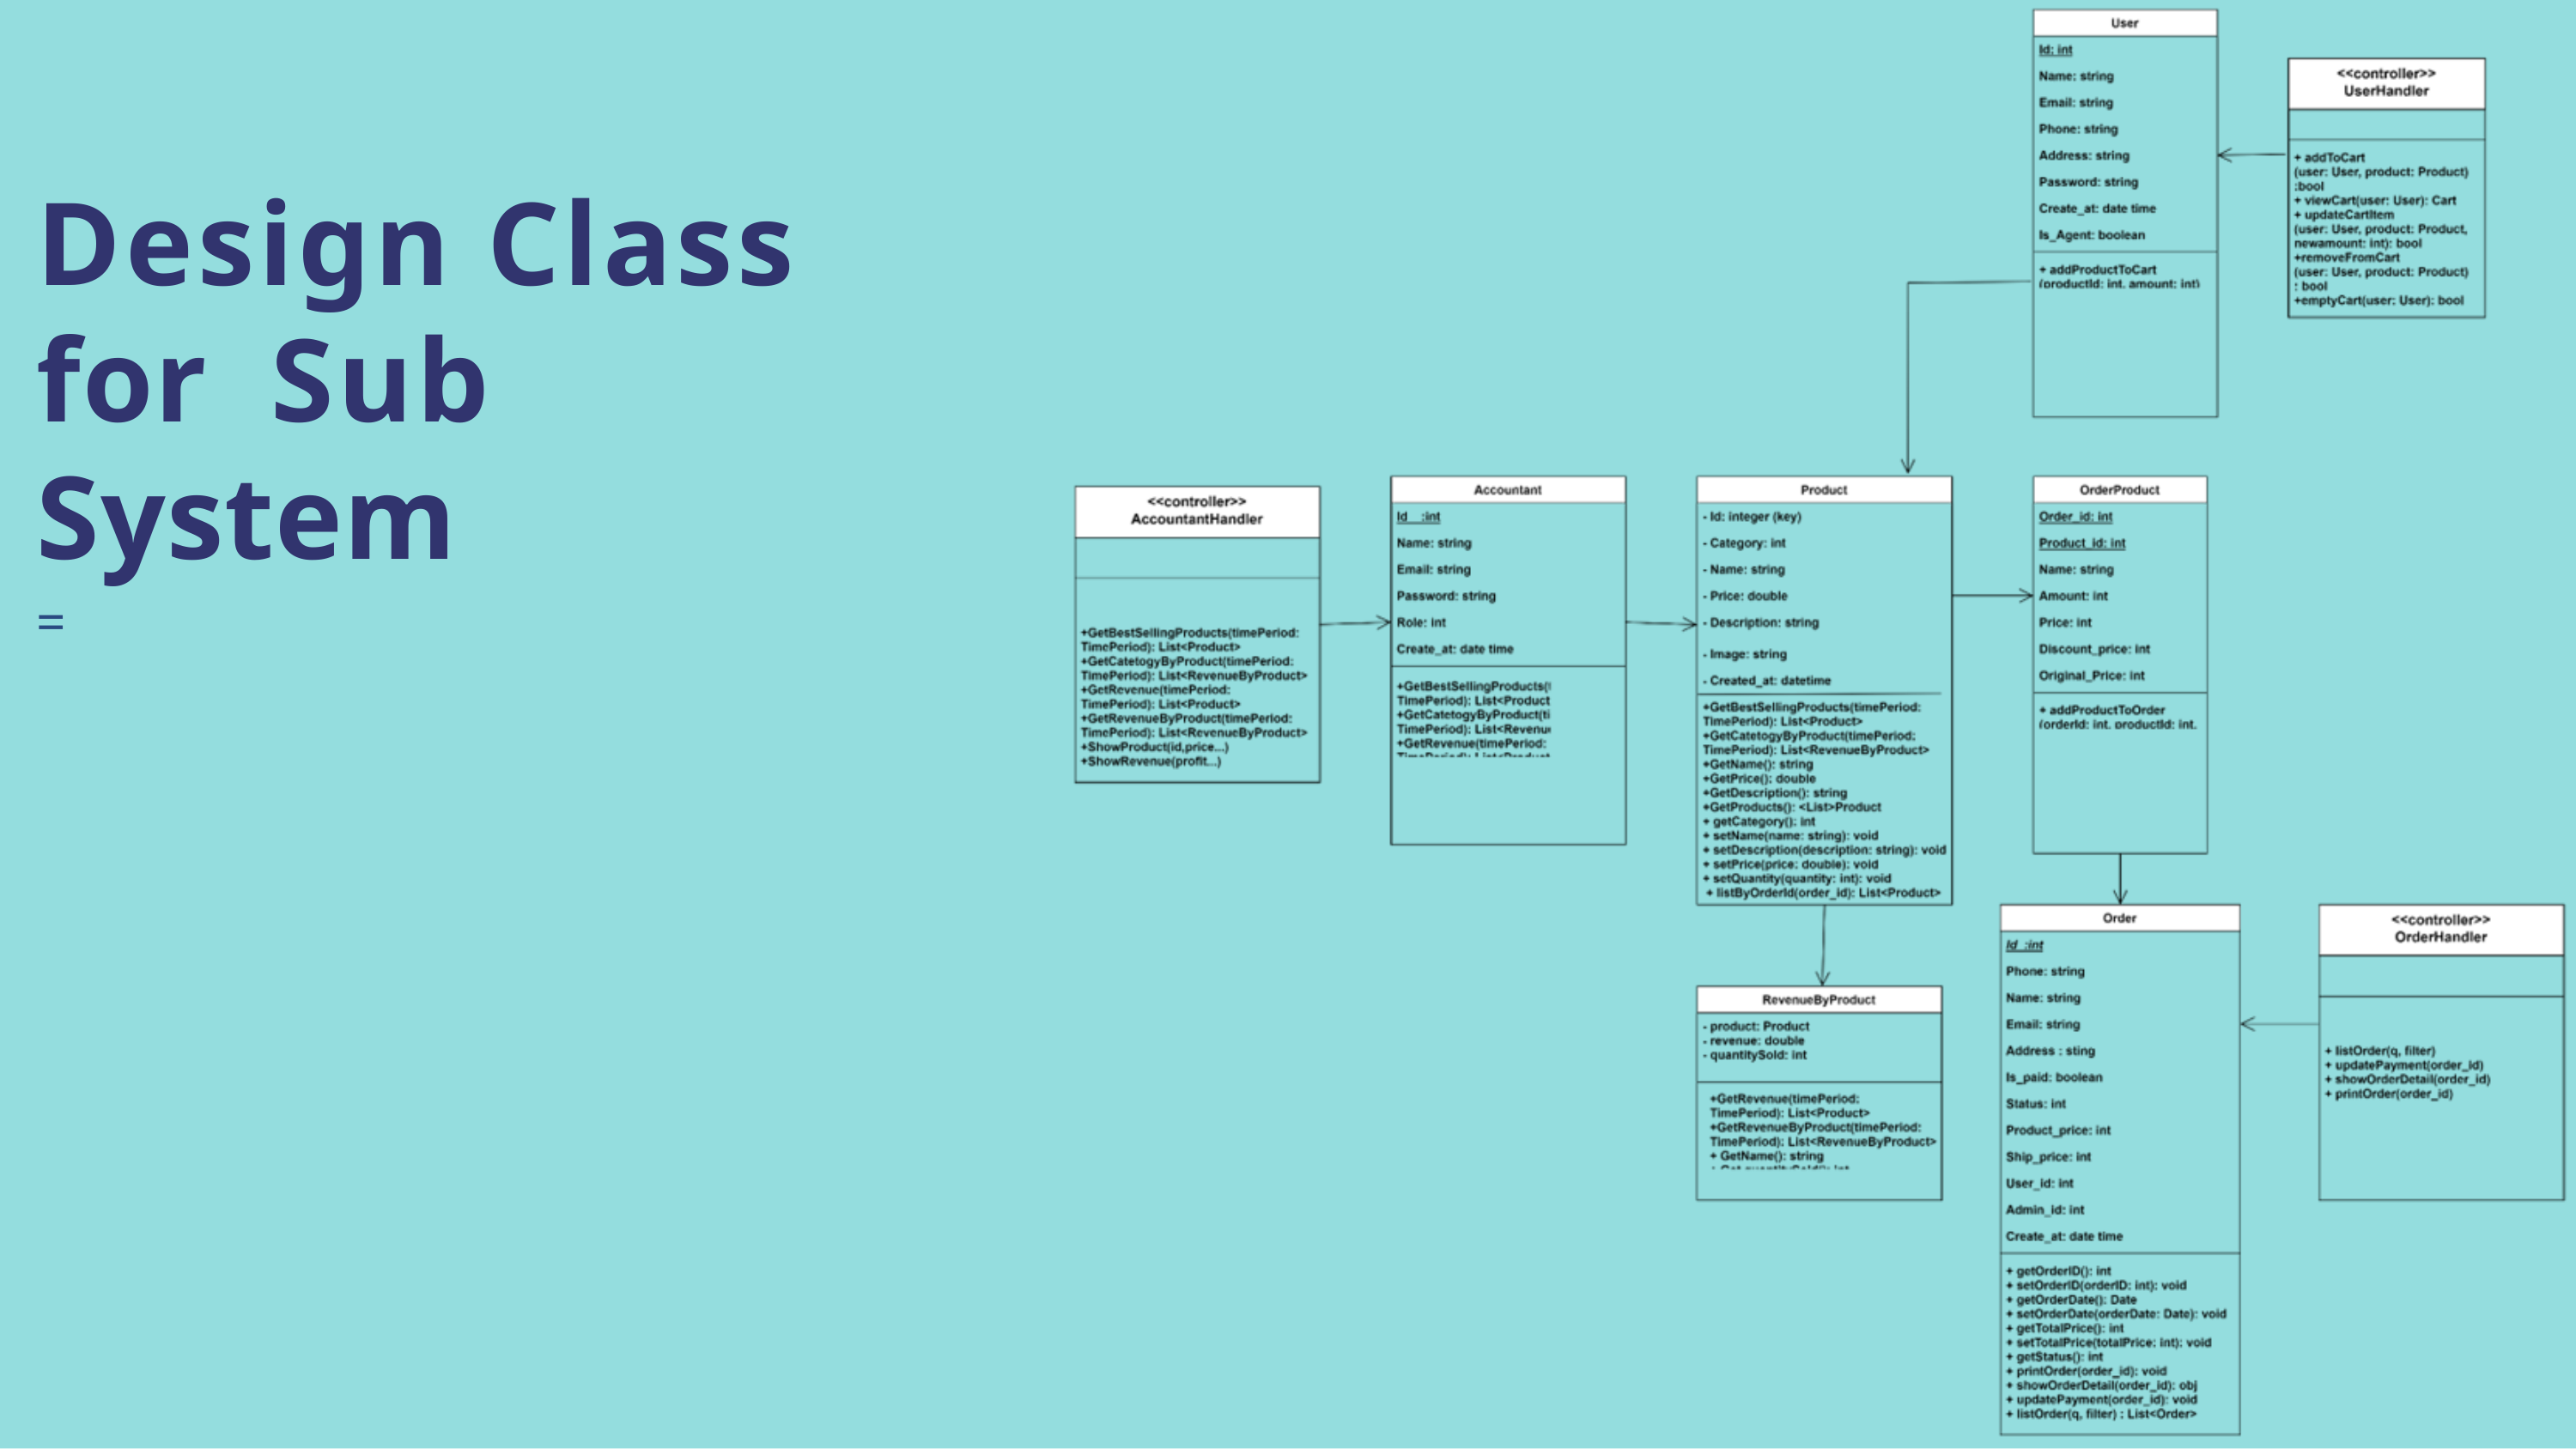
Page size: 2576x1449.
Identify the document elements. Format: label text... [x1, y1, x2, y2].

text_box = [34, 586, 76, 652]
picture [1065, 0, 2576, 1449]
text_box Design Class for Sub System [34, 167, 936, 582]
